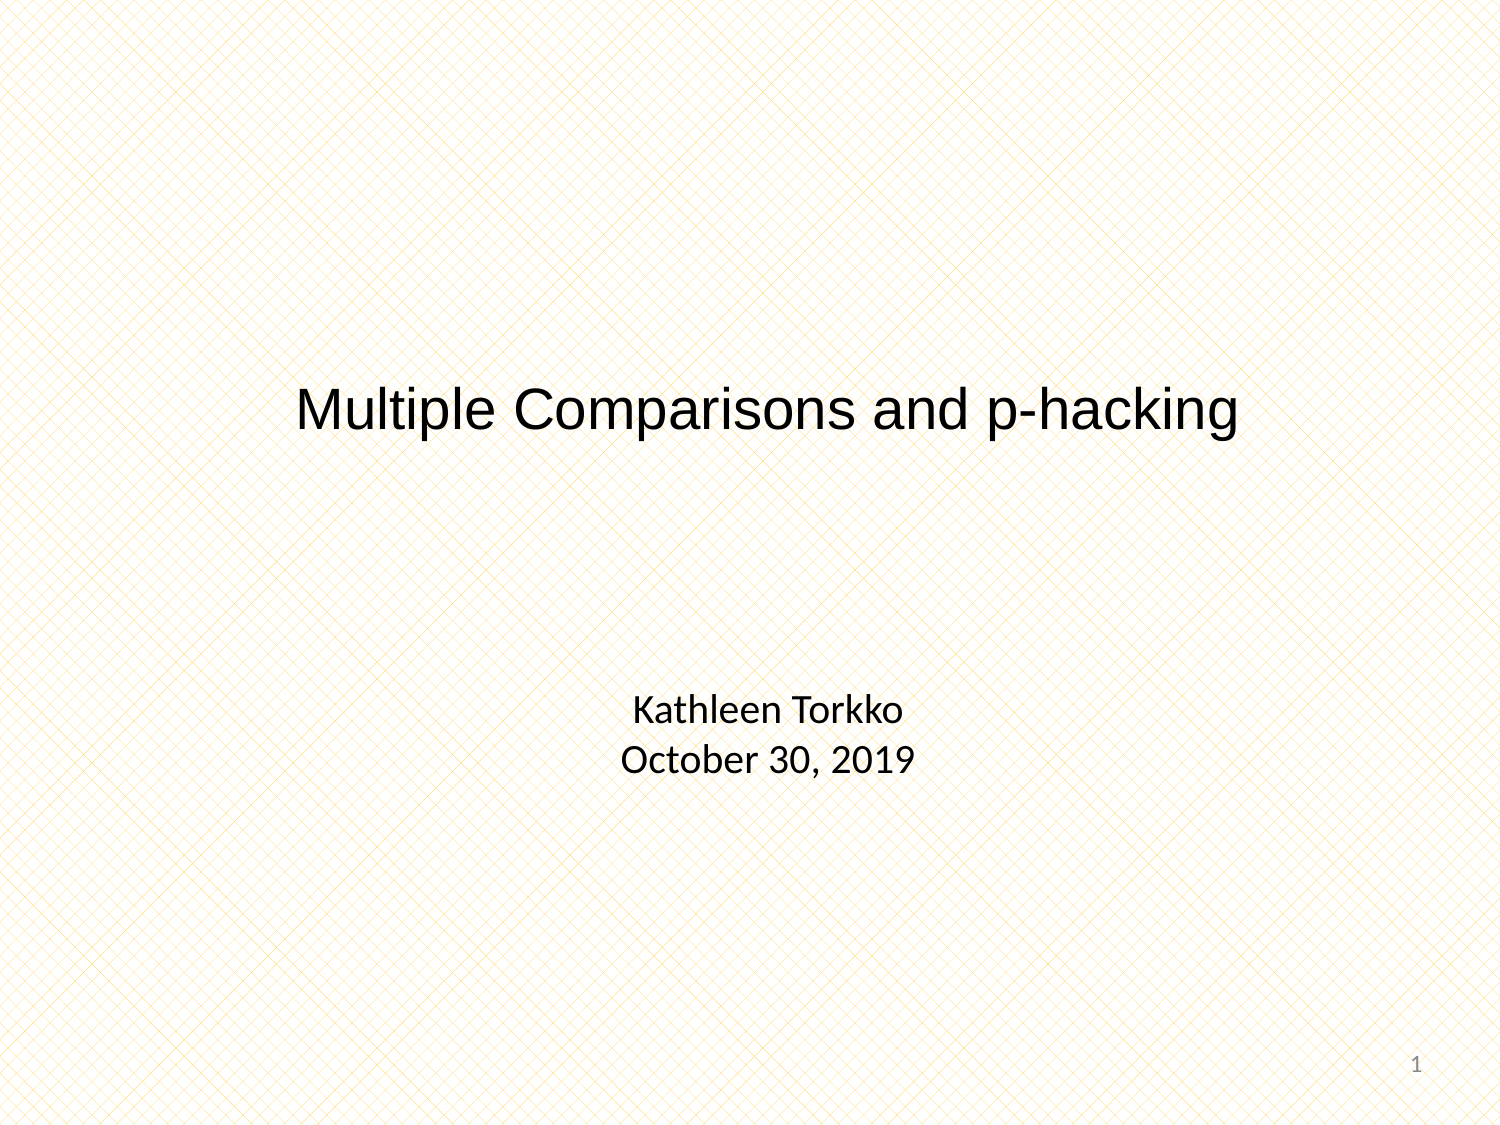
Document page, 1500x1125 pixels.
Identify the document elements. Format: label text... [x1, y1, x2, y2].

title Multiple Comparisons and p-hacking [235, 208, 1302, 450]
slide_number 1 [1125, 1025, 1438, 1100]
text_box Kathleen Torkko October 30, 2019 [530, 674, 1006, 790]
